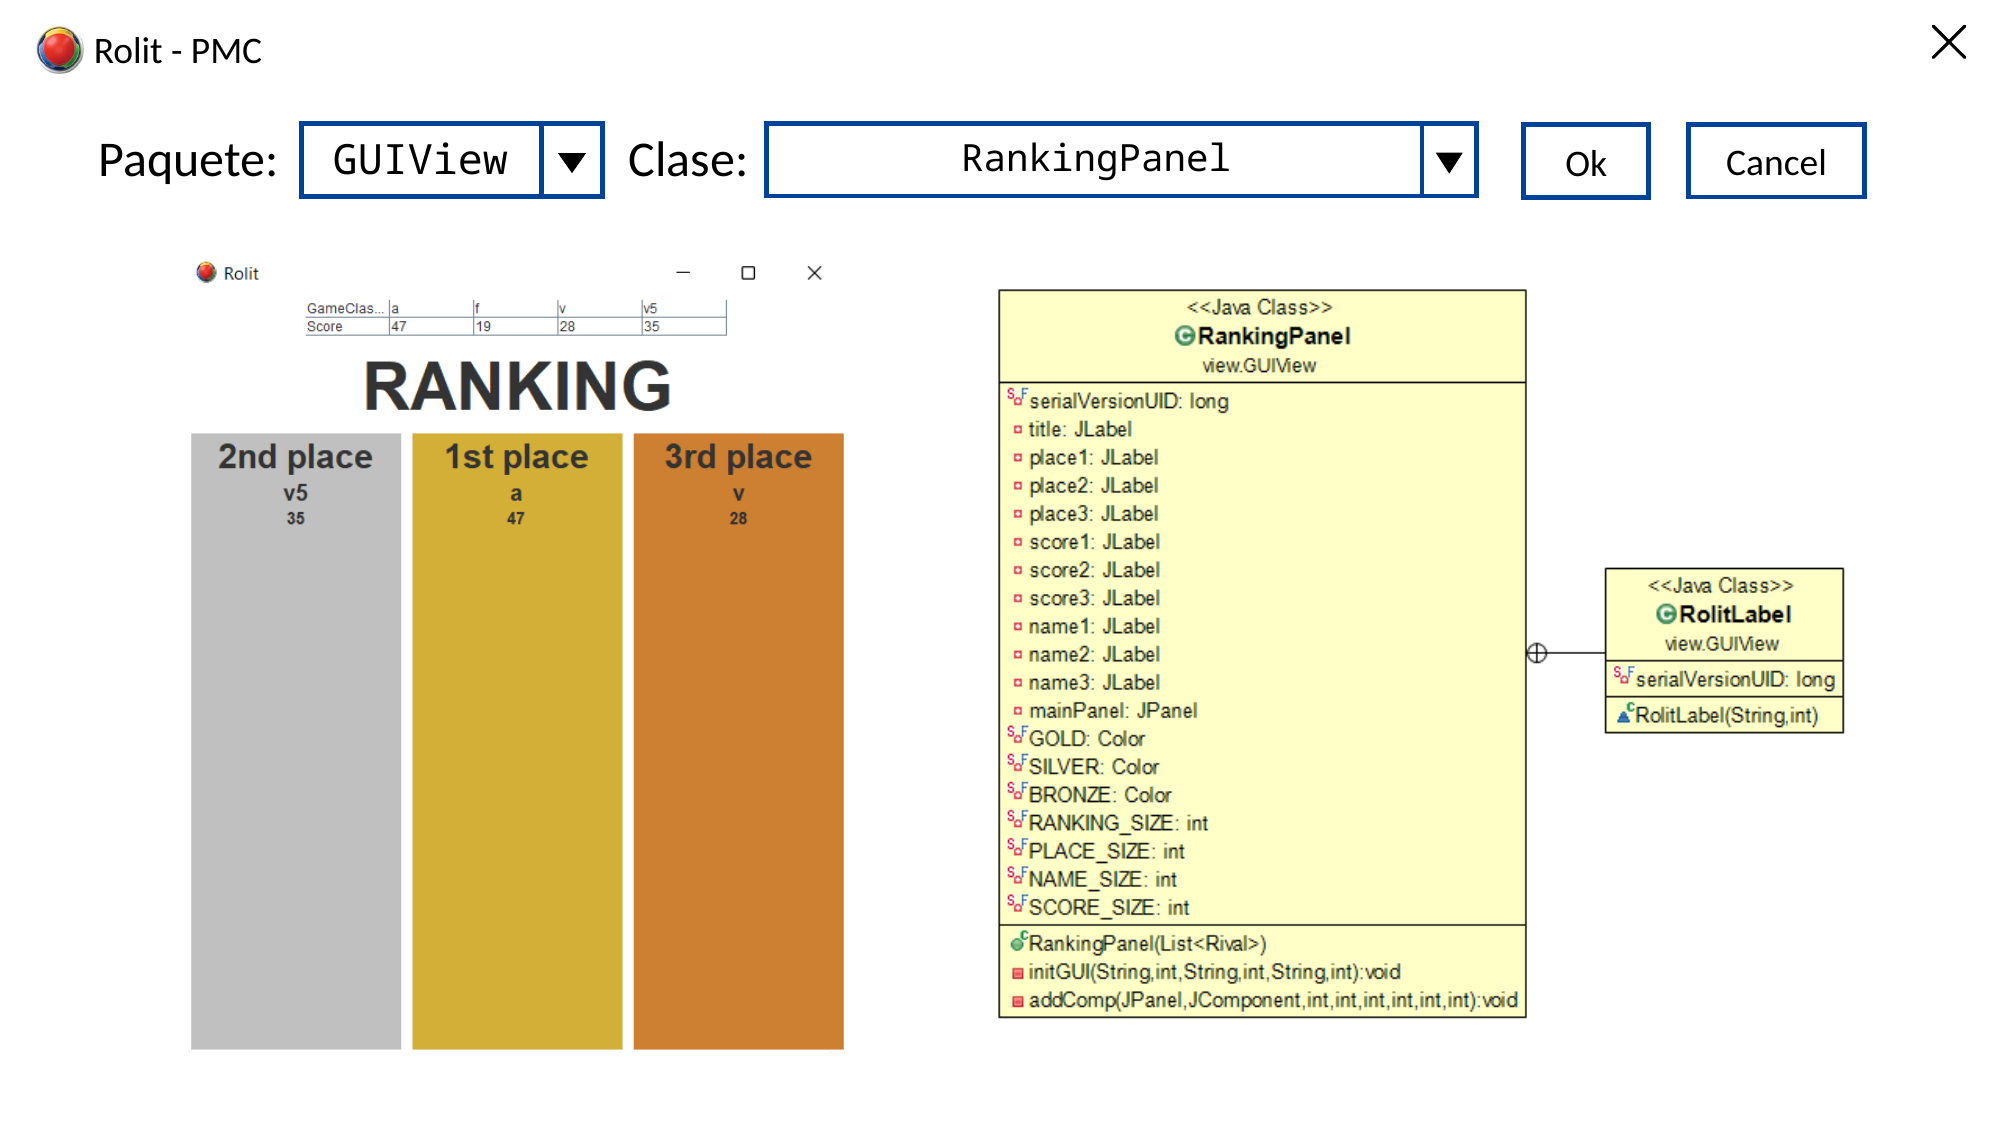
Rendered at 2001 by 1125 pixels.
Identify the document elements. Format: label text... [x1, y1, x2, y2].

text_box Paquete: [83, 119, 302, 194]
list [35, 26, 84, 74]
text_box Ok [1523, 124, 1650, 198]
text_box Rolit - PMC [79, 18, 297, 79]
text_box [766, 123, 1477, 199]
picture [189, 255, 845, 1053]
picture [994, 285, 1849, 1023]
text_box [1933, 26, 1965, 58]
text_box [300, 123, 603, 197]
text_box Cancel [1687, 123, 1866, 198]
text_box Clase: [613, 119, 832, 194]
